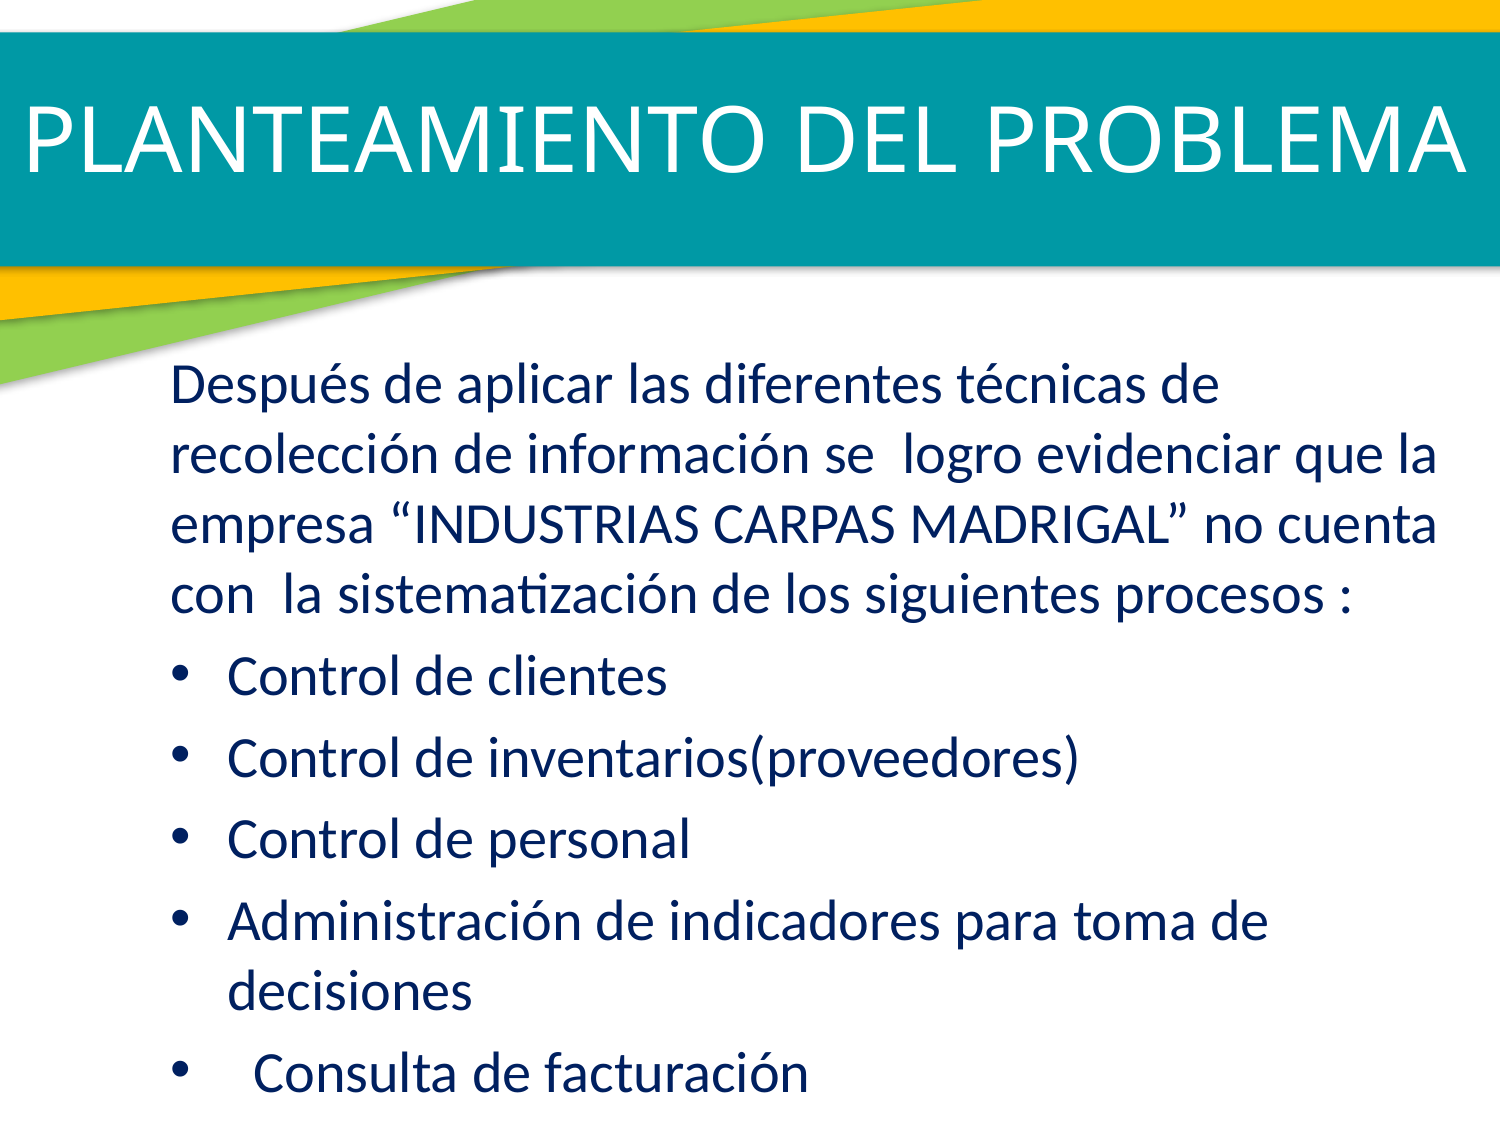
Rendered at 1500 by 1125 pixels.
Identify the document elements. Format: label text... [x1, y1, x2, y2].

text_box Después de aplicar las diferentes técnicas de recolección de información se logro evidenciar que la empresa “INDUSTRIAS CARPAS MADRIGAL” no cuenta con la sistematización de los siguientes procesos : Control de clientes Control de inventarios(proveedores) Control de personal Administración de indicadores para toma de decisiones Consulta de facturación [155, 338, 1468, 846]
text_box PLANTEAMIENTO DEL PROBLEMA [0, 73, 1490, 314]
